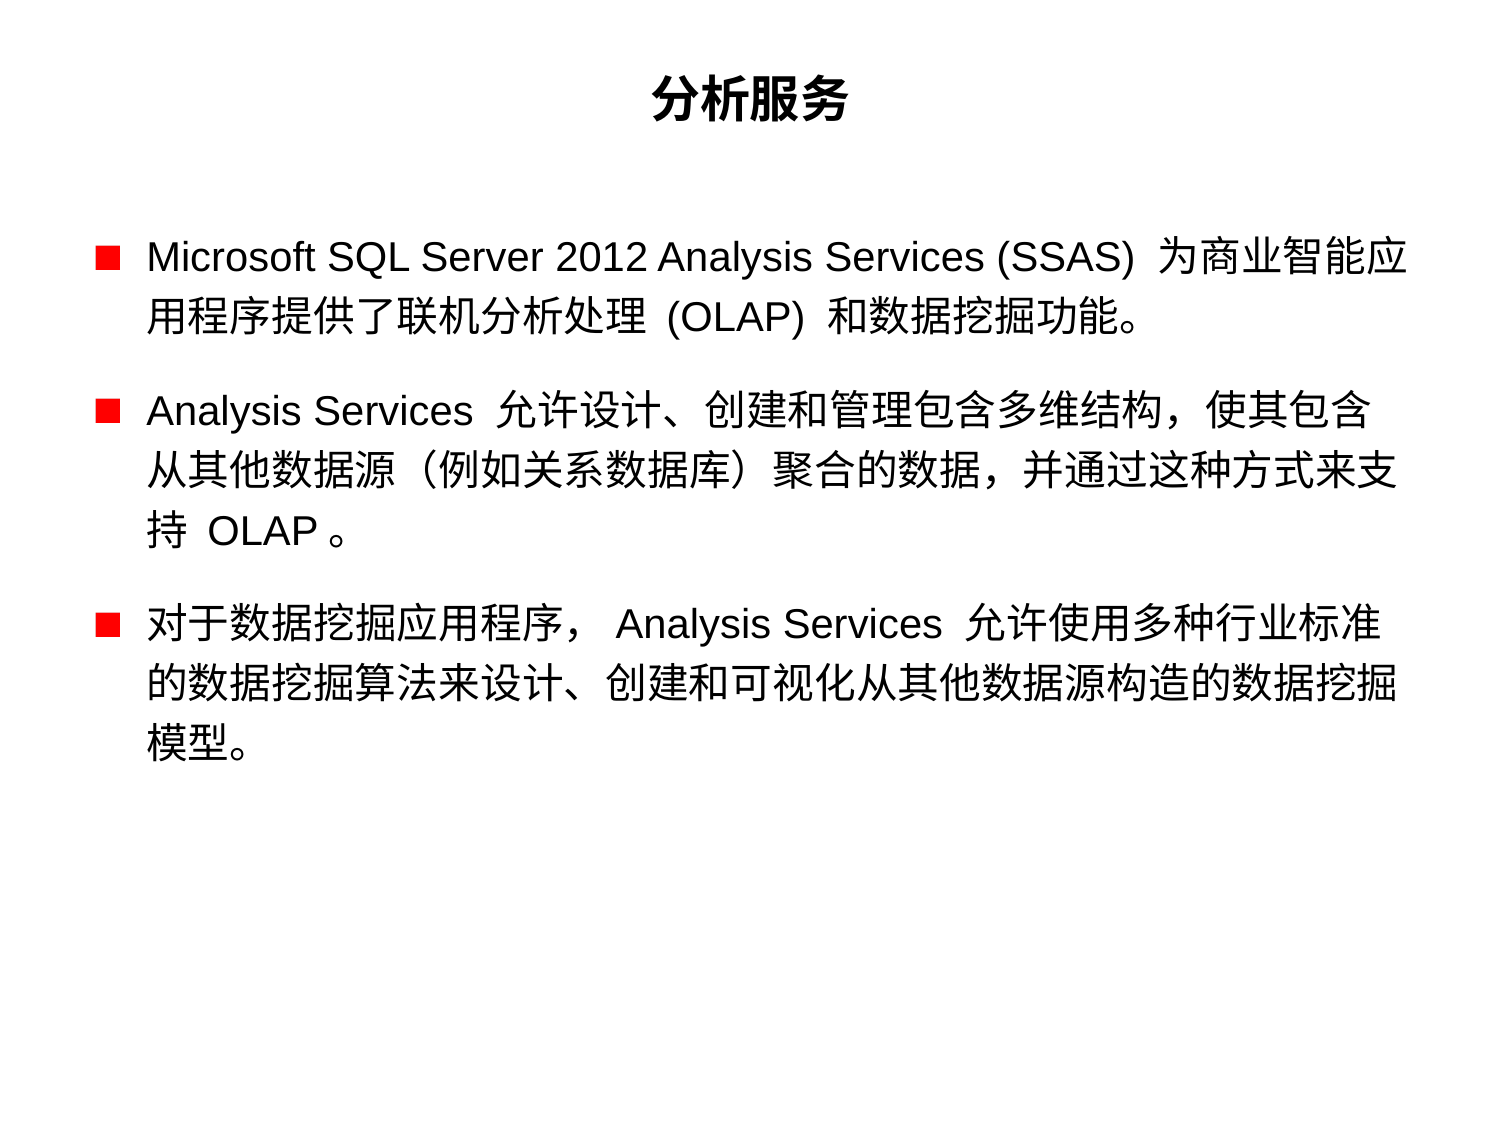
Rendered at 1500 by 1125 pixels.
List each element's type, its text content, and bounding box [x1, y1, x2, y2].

picture [90, 240, 120, 270]
picture [90, 607, 120, 637]
list Microsoft SQL Server 2012 Analysis Services (SSAS) 为商业智能应用程序提供了联机分析处理 (OLAP) 和数据挖掘功能。 Analysis Services 允许设计、创建和管理包含多维结构，使其包含从其他数据源（例如关系数据库）聚合的数据，并通过这种方式来支持 OLAP。 对于数据挖掘应用程序，Analysis Services 允许使用多种行业标准的数据挖掘算法来设计、创建和可视化从其他数据源构造的数据挖掘模型。 [75, 212, 1425, 1005]
title 分析服务 [75, 45, 1425, 150]
picture [90, 393, 120, 423]
